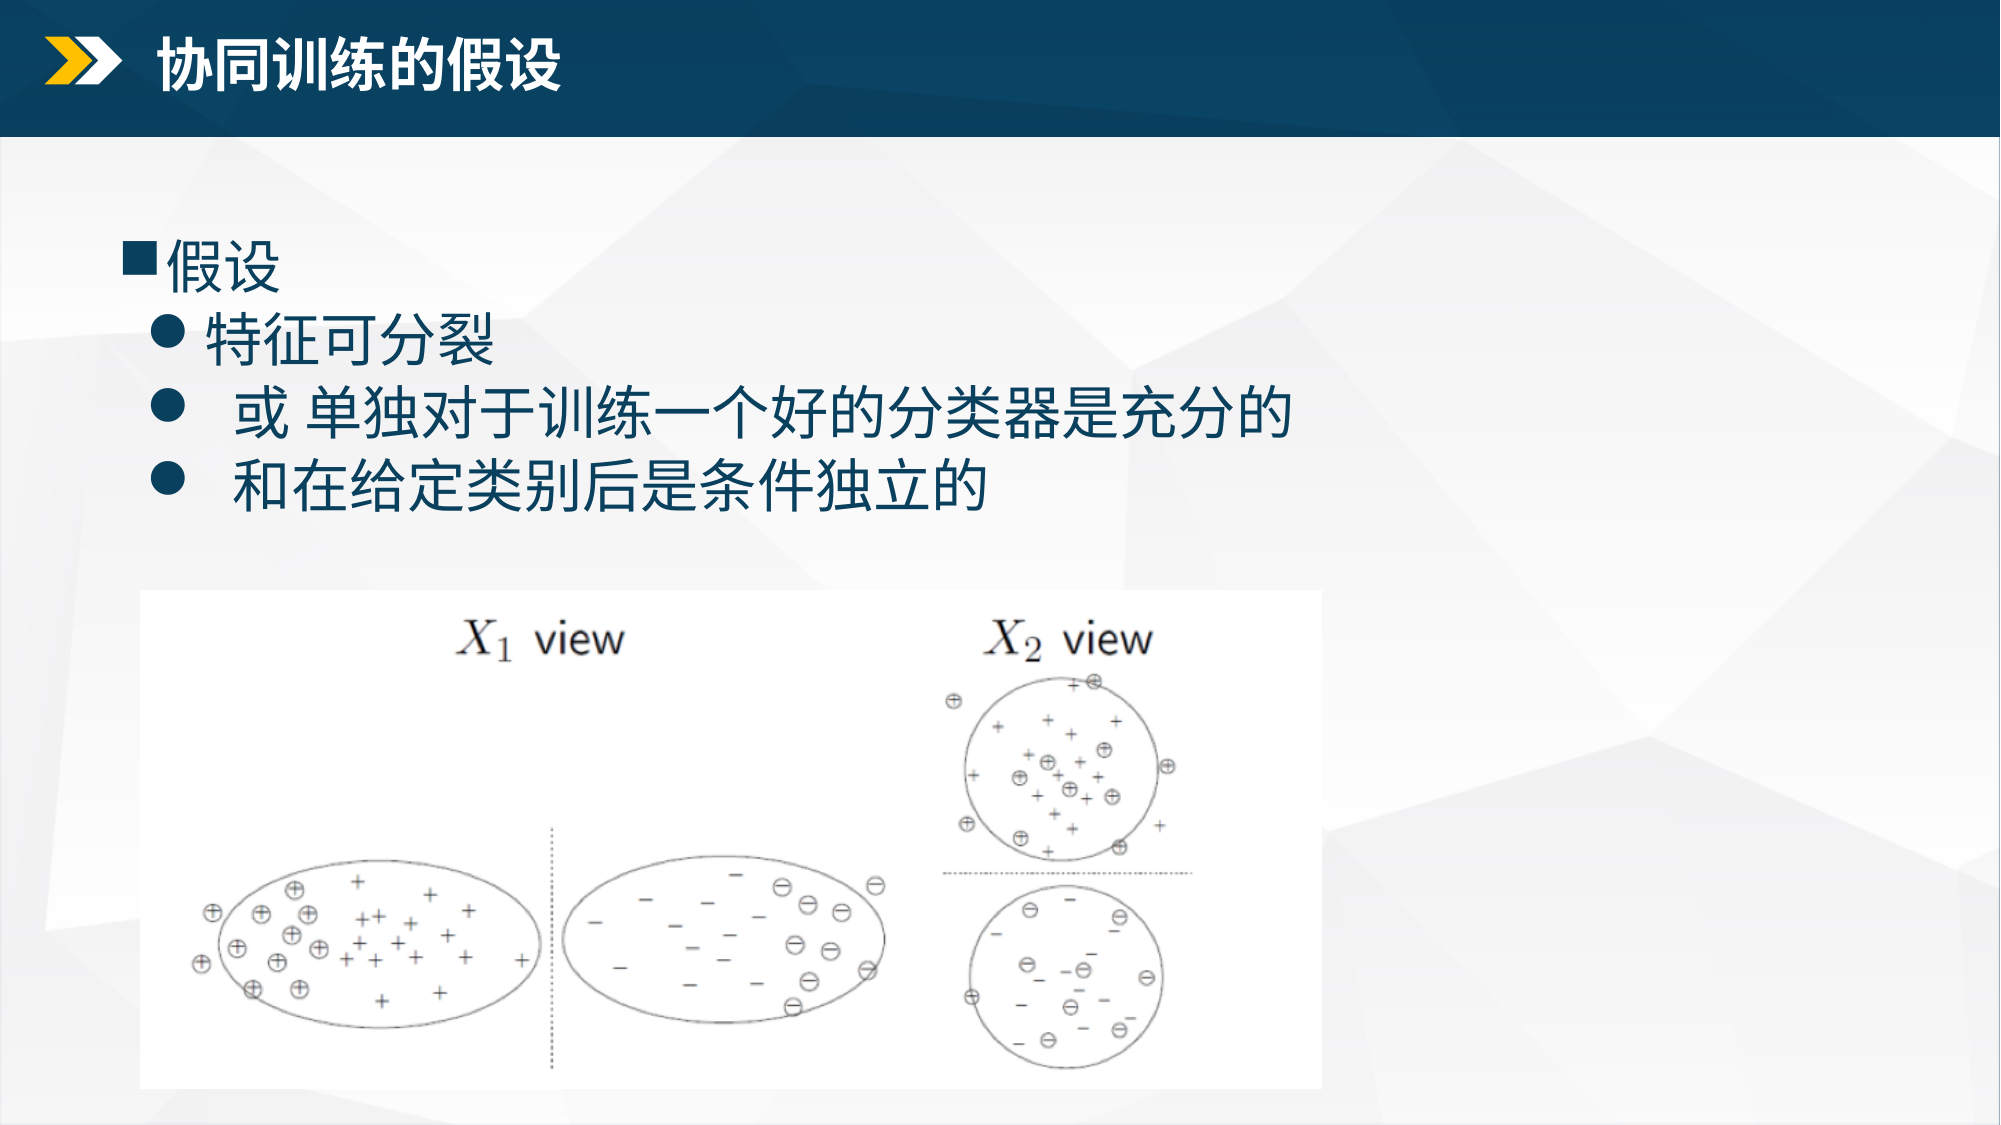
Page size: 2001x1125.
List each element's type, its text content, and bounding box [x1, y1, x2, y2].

list 协同训练的假设 [140, 28, 1027, 93]
picture [0, 0, 2000, 1125]
